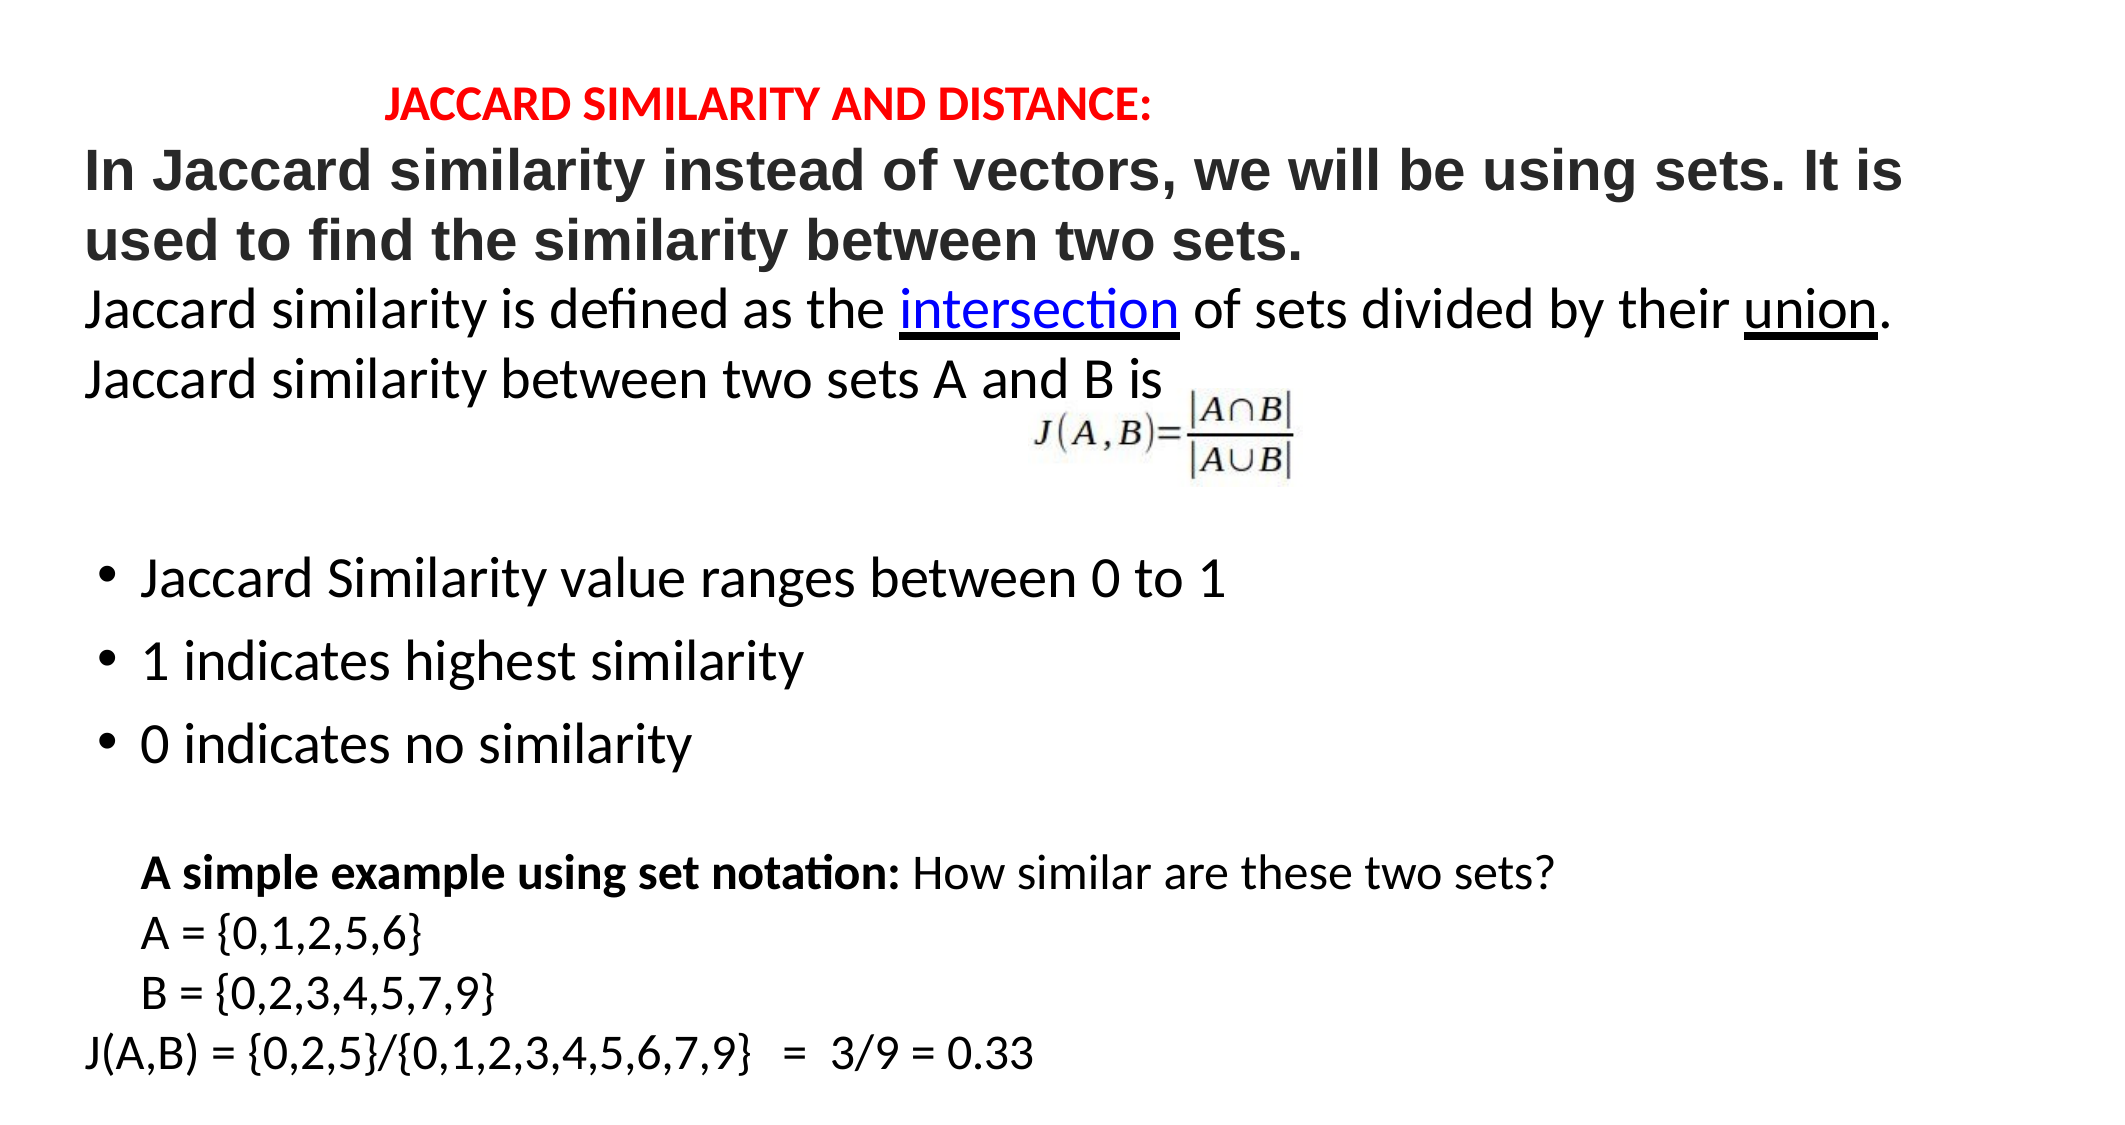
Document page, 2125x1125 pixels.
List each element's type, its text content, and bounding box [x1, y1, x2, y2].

title JACCARD SIMILARITY AND DISTANCE: In Jaccard similarity instead of vectors, we will be using sets. It is used to find the similarity between two sets. [82, 68, 1990, 273]
picture [1027, 387, 1304, 487]
text_box Jaccard similarity is defined as the intersection of sets divided by their union. Jaccard similarity between two sets A and B is Jaccard Similarity value ranges between 0 to 1 1 indicates highest similarity 0 indicates no similarity A simple example using set notation: How similar are these two sets? A = {0,1,2,5,6} B = {0,2,3,4,5,7,9} J(A,B) = {0,2,5}/{0,1,2,3,4,5,6,7,9} = 3/9 = 0.33 [82, 268, 1901, 1080]
